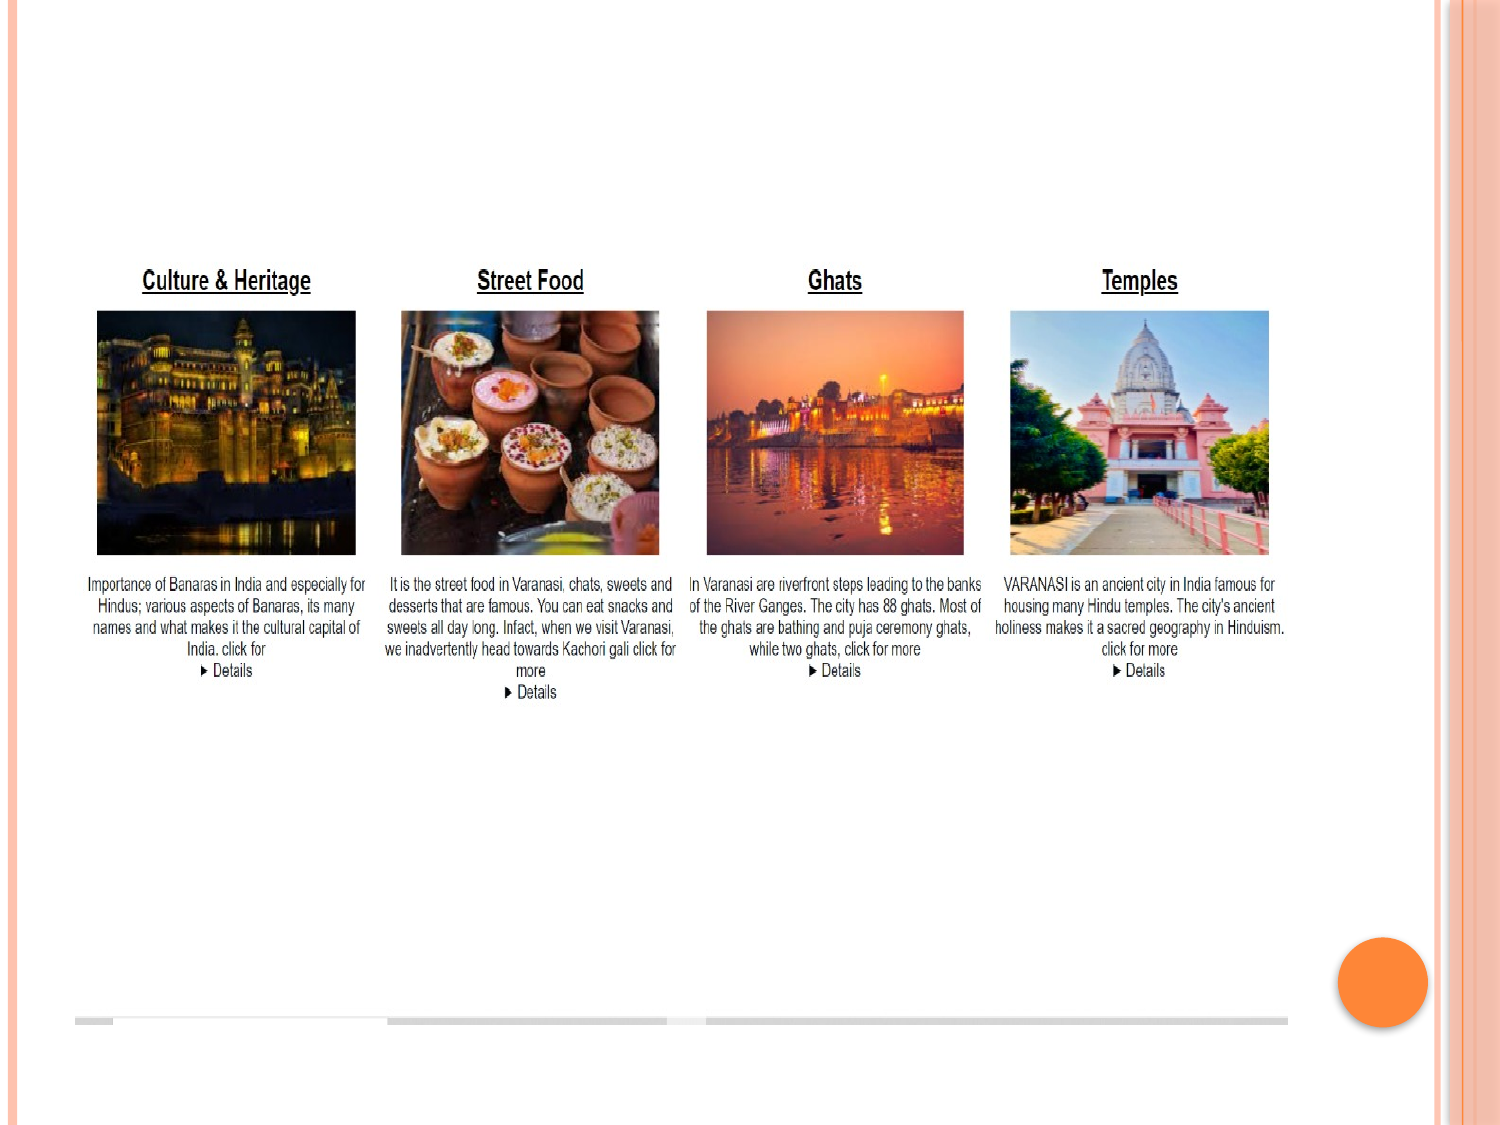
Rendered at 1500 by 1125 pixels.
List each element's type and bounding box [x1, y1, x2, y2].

list [74, 174, 1288, 1026]
